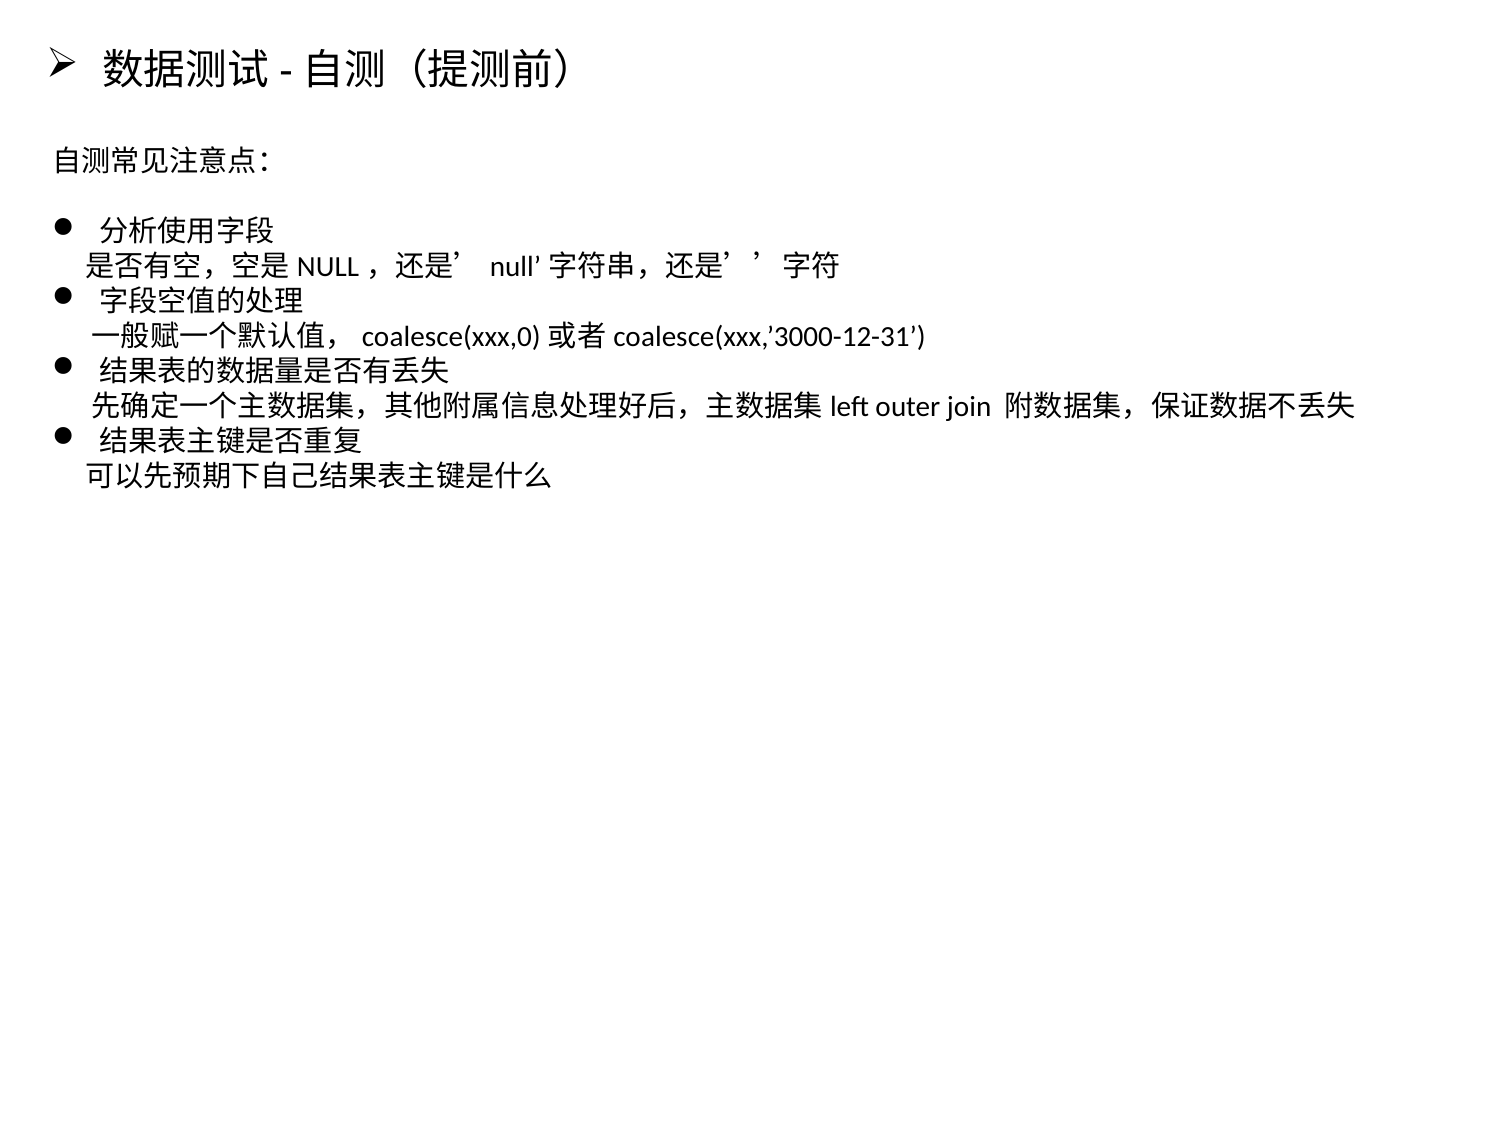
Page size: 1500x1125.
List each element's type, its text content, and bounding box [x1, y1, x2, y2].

text_box 自测常见注意点： 分析使用字段 是否有空，空是NULL，还是’null’字符串，还是’’字符 字段空值的处理 一般赋一个默认值，coalesce(xxx,0)或者coalesce(xxx,’3000-12-31’) 结果表的数据量是否有丢失 先确定一个主数据集，其他附属信息处理好后，主数据集left outer join 附数据集，保证数据不丢失 结果表主键是否重复 可以先预期下自己结果表主键是什么 [37, 135, 1394, 500]
text_box 数据测试-自测（提测前） [31, 35, 615, 101]
